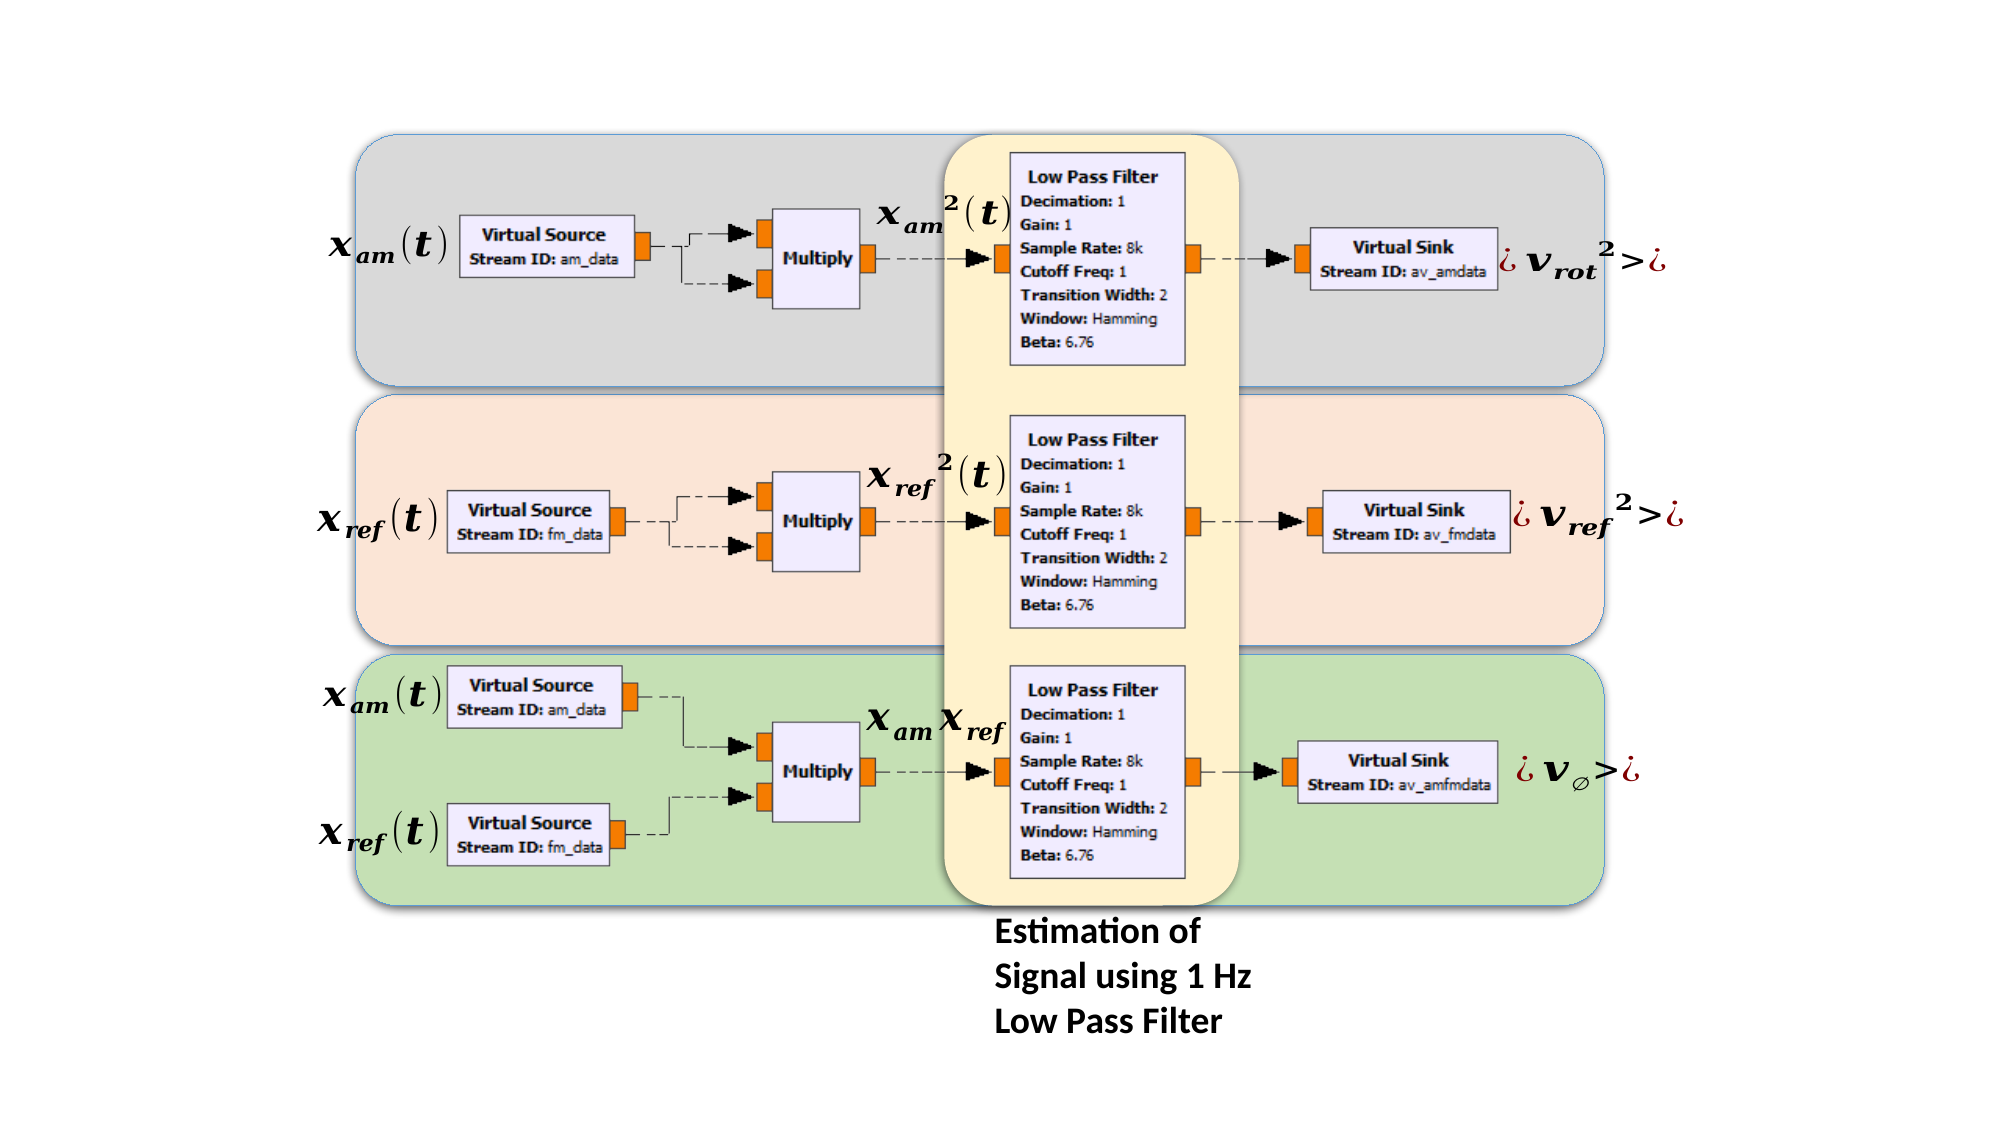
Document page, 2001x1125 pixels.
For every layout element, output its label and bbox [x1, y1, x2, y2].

text_box [315, 55, 1687, 1051]
